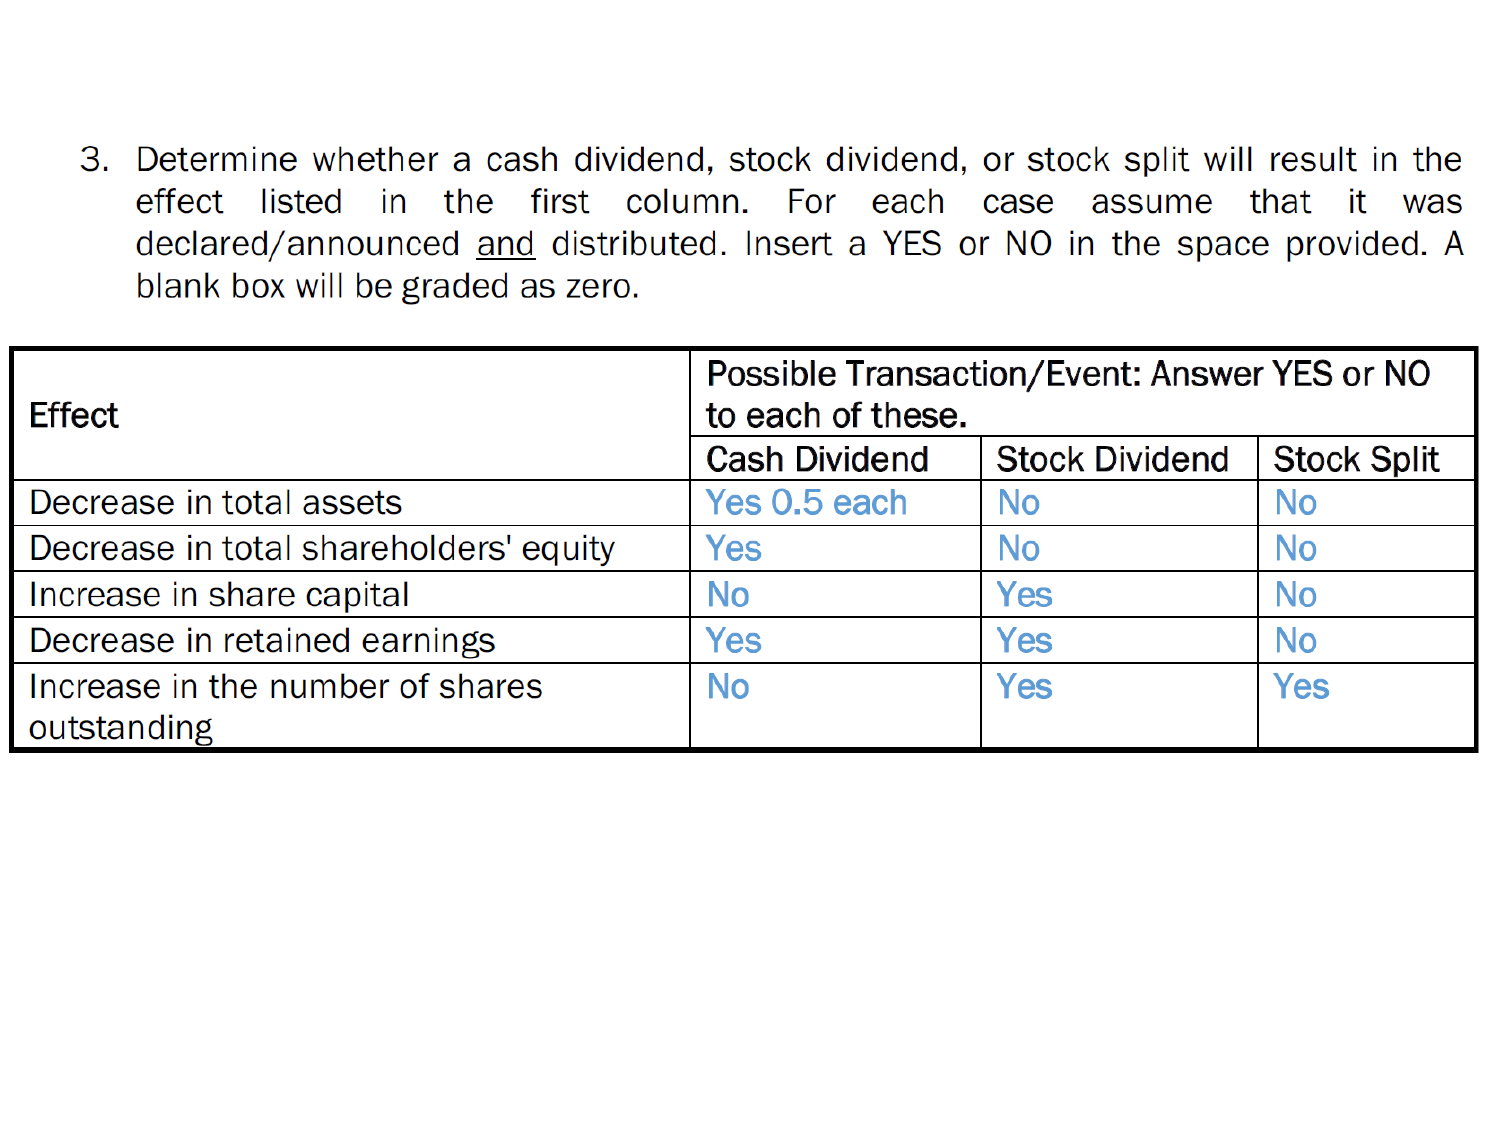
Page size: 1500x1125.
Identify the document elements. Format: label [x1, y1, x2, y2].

picture [0, 104, 1497, 772]
